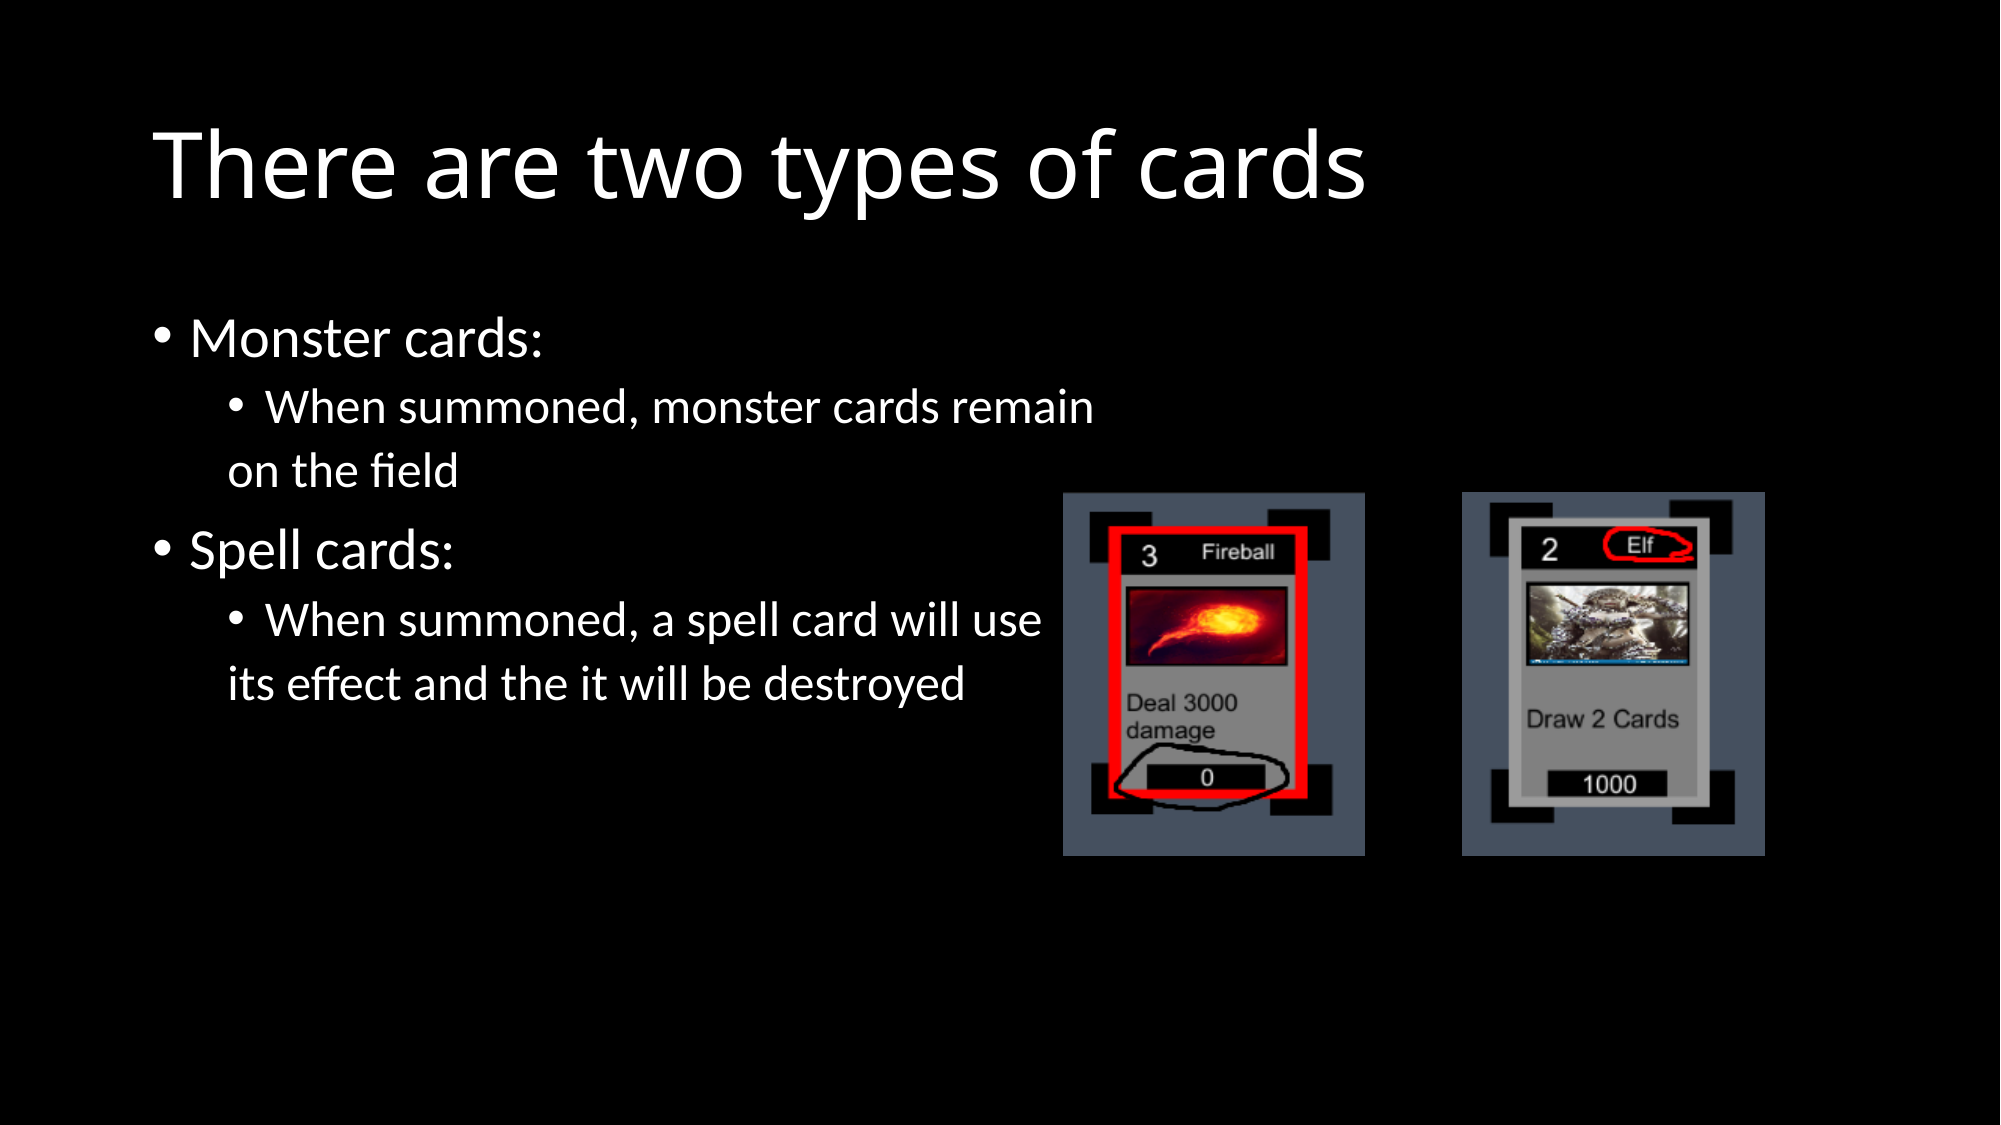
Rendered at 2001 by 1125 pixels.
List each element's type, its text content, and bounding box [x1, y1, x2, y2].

title There are two types of cards [137, 59, 1863, 278]
picture [1063, 492, 1365, 856]
picture [1462, 492, 1765, 856]
list Monster cards: When summoned, monster cards remain on the field Spell cards: When summoned, a spell card will use its effect and the it will be destroyed [137, 299, 1863, 1014]
